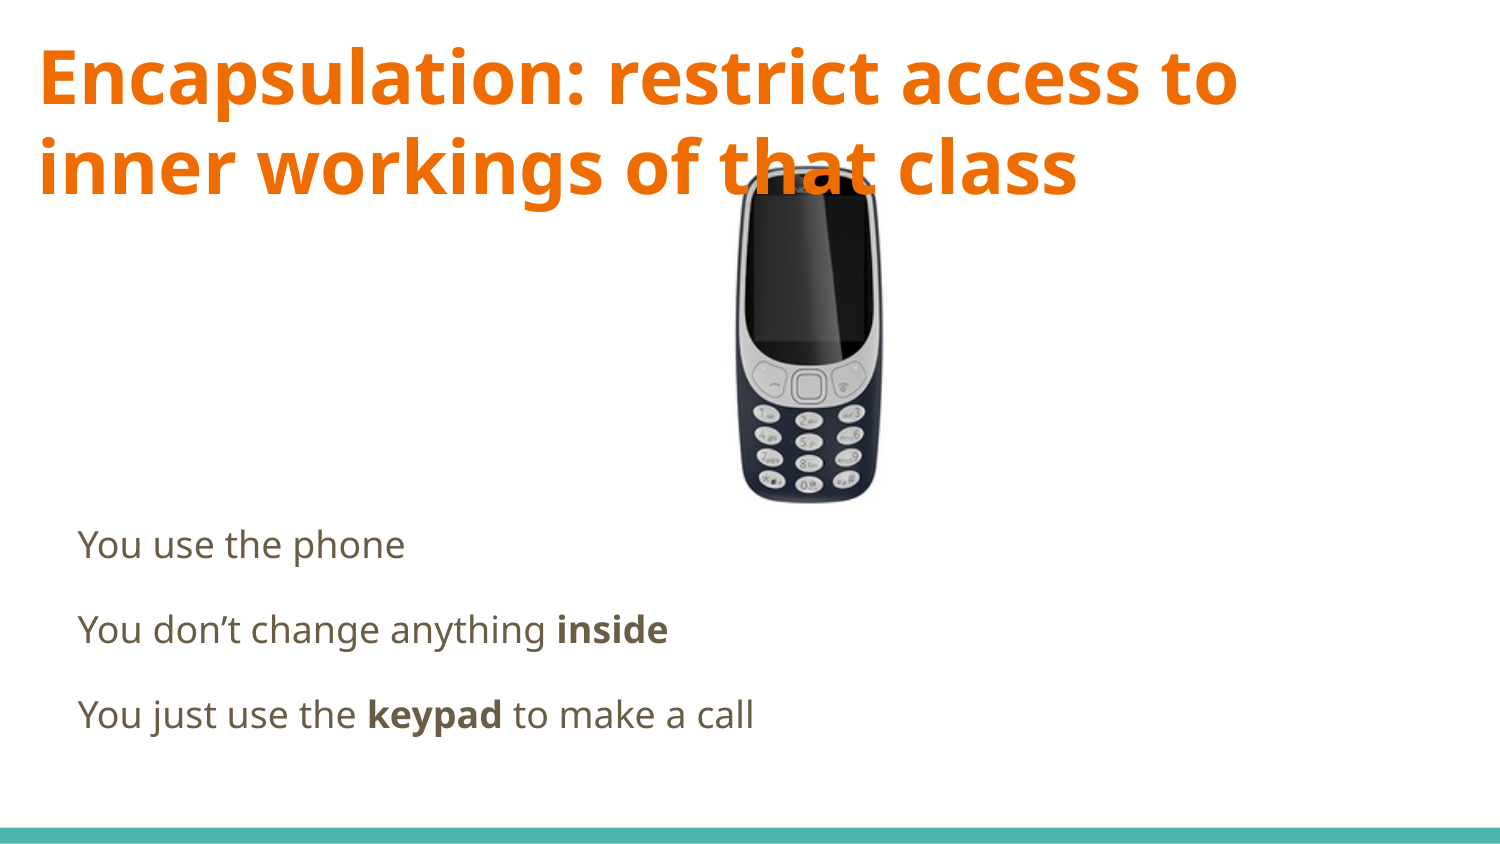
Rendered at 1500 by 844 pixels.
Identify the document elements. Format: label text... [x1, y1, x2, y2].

picture [623, 149, 995, 521]
title Encapsulation: restrict access to inner workings of that class [22, 14, 1421, 131]
list You use the phone You don’t change anything inside You just use the keypad to make a call [62, 499, 1421, 784]
